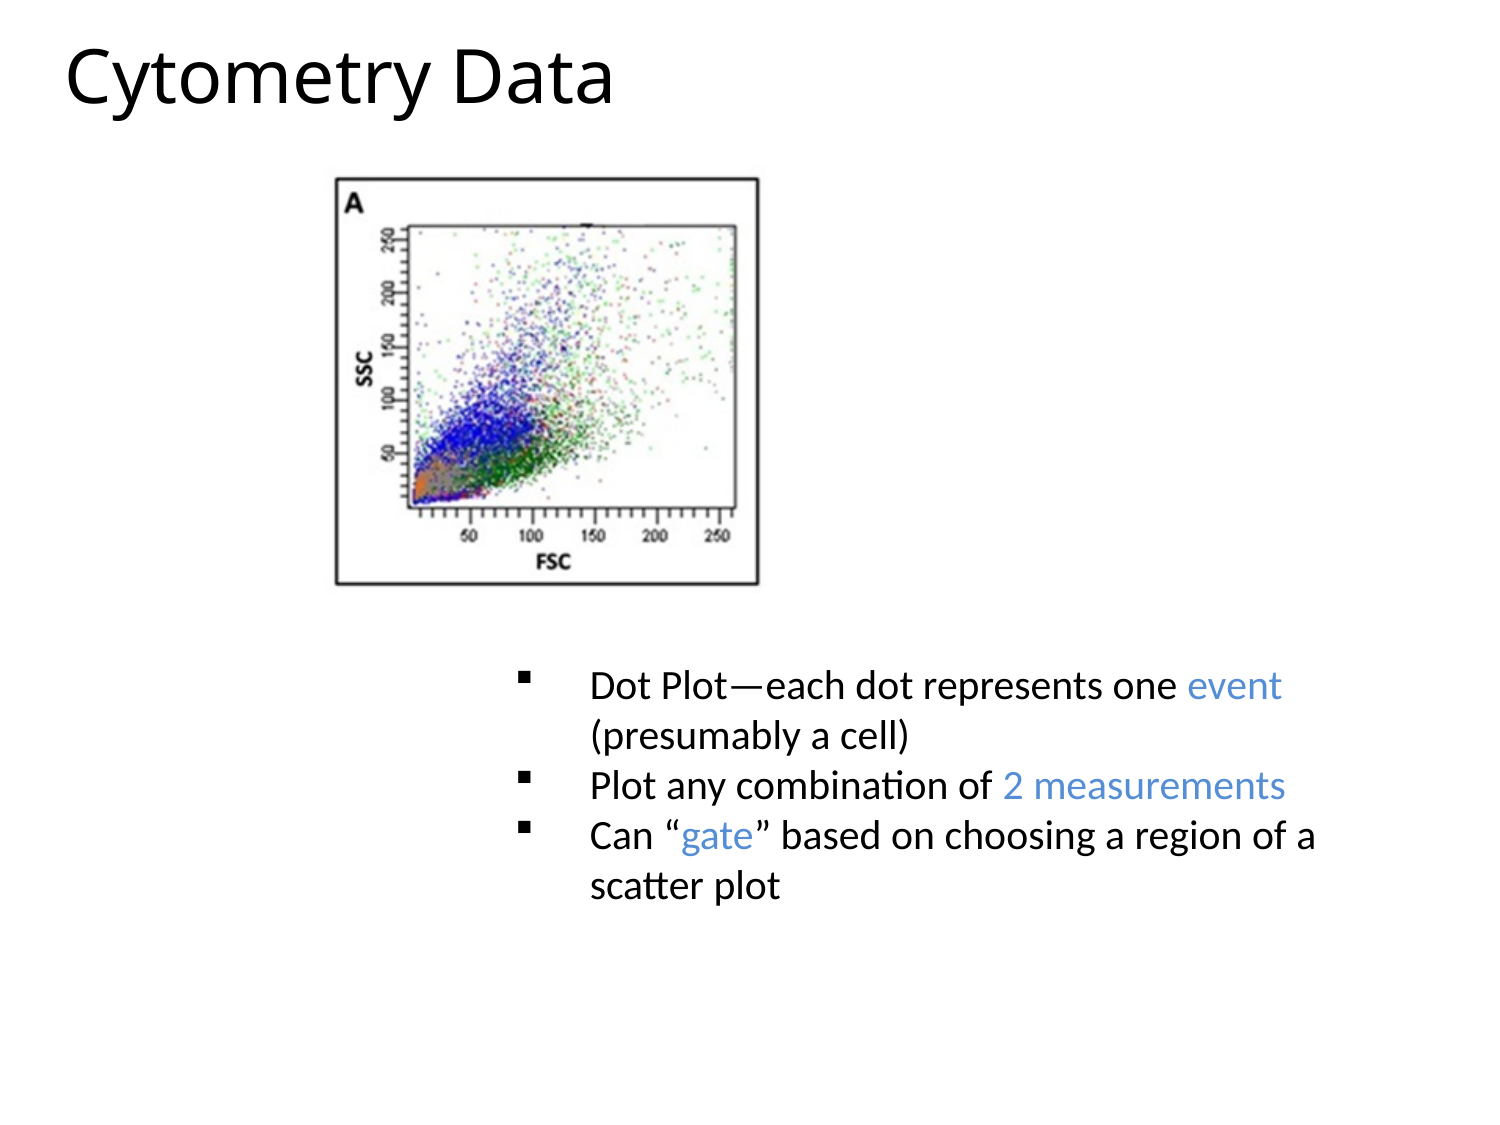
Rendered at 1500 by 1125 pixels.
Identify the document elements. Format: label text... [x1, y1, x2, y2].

text_box Cytometry Data [49, 21, 1463, 127]
text_box Dot Plot—each dot represents one event (presumably a cell) Plot any combination of 2 measurements Can “gate” based on choosing a region of a scatter plot [500, 650, 1375, 915]
picture [324, 165, 769, 594]
